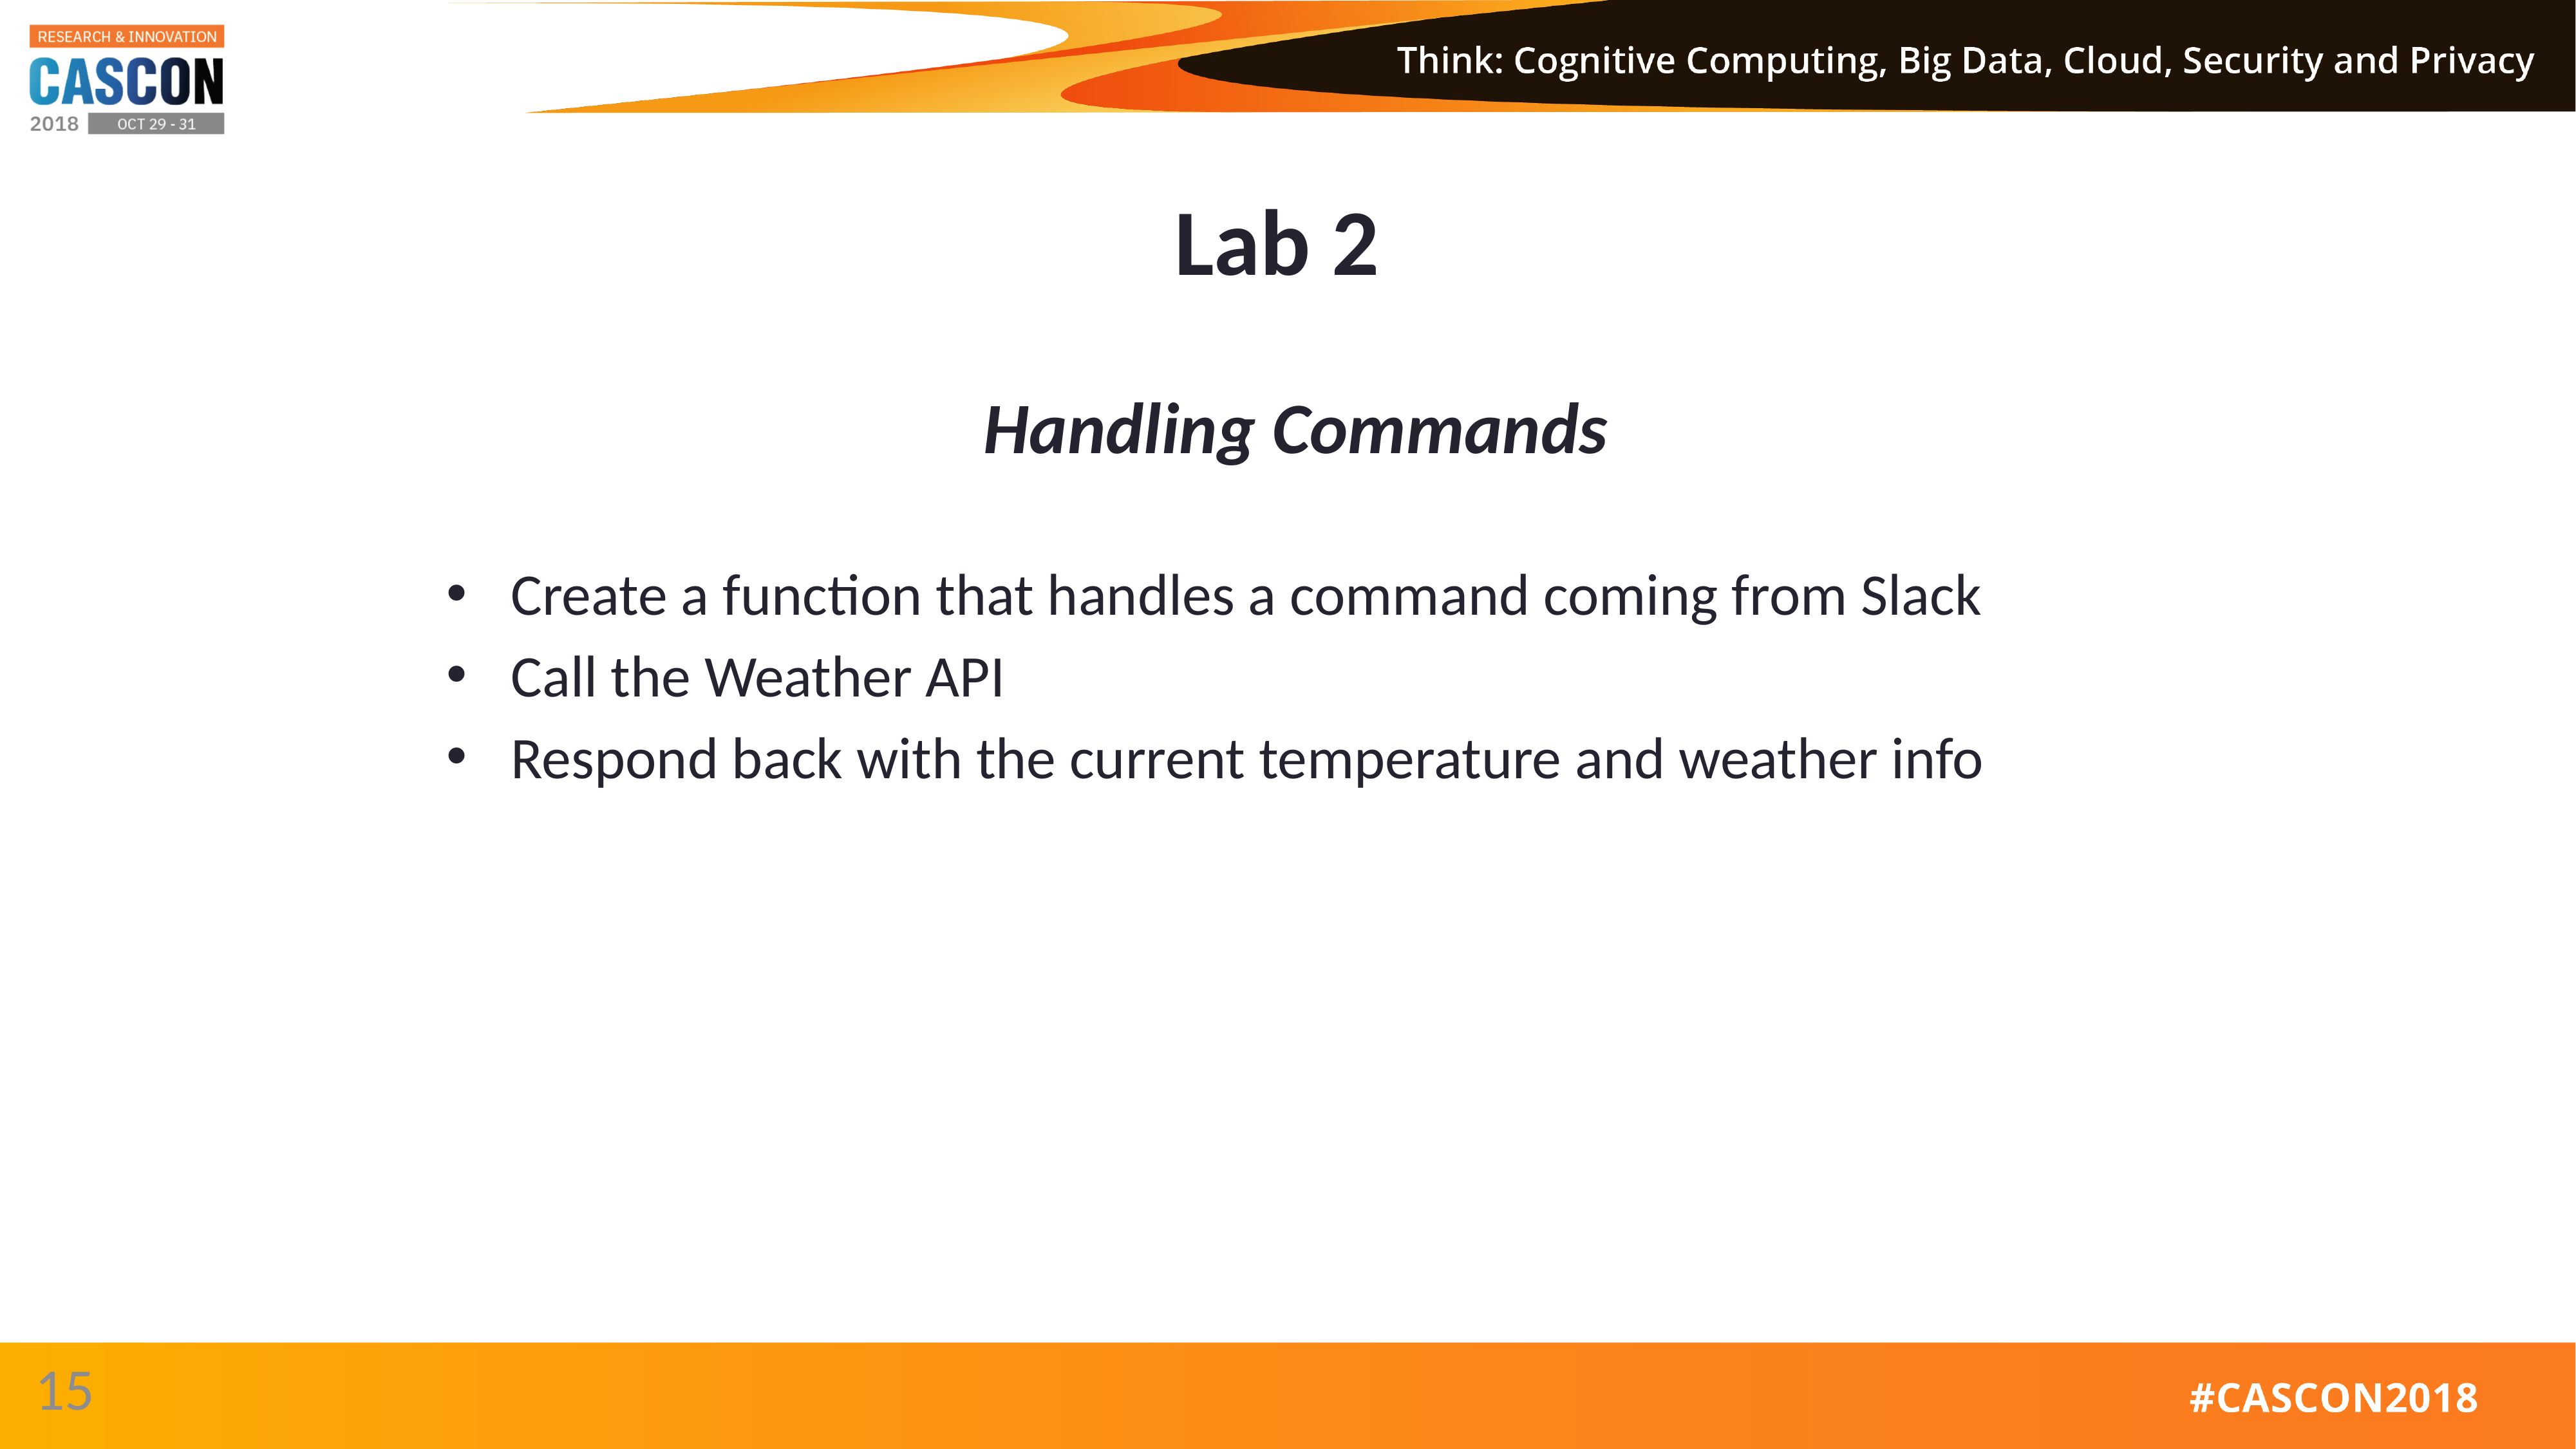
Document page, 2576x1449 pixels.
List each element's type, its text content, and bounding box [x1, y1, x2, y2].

list Create a function that handles a command coming from Slack Call the Weather API Respond back with the current temperature and weather info [179, 470, 2402, 1195]
title Lab 2 Handling Commands [177, 176, 2399, 317]
slide_number 15 [25, 1347, 605, 1425]
picture [0, 0, 2576, 1449]
